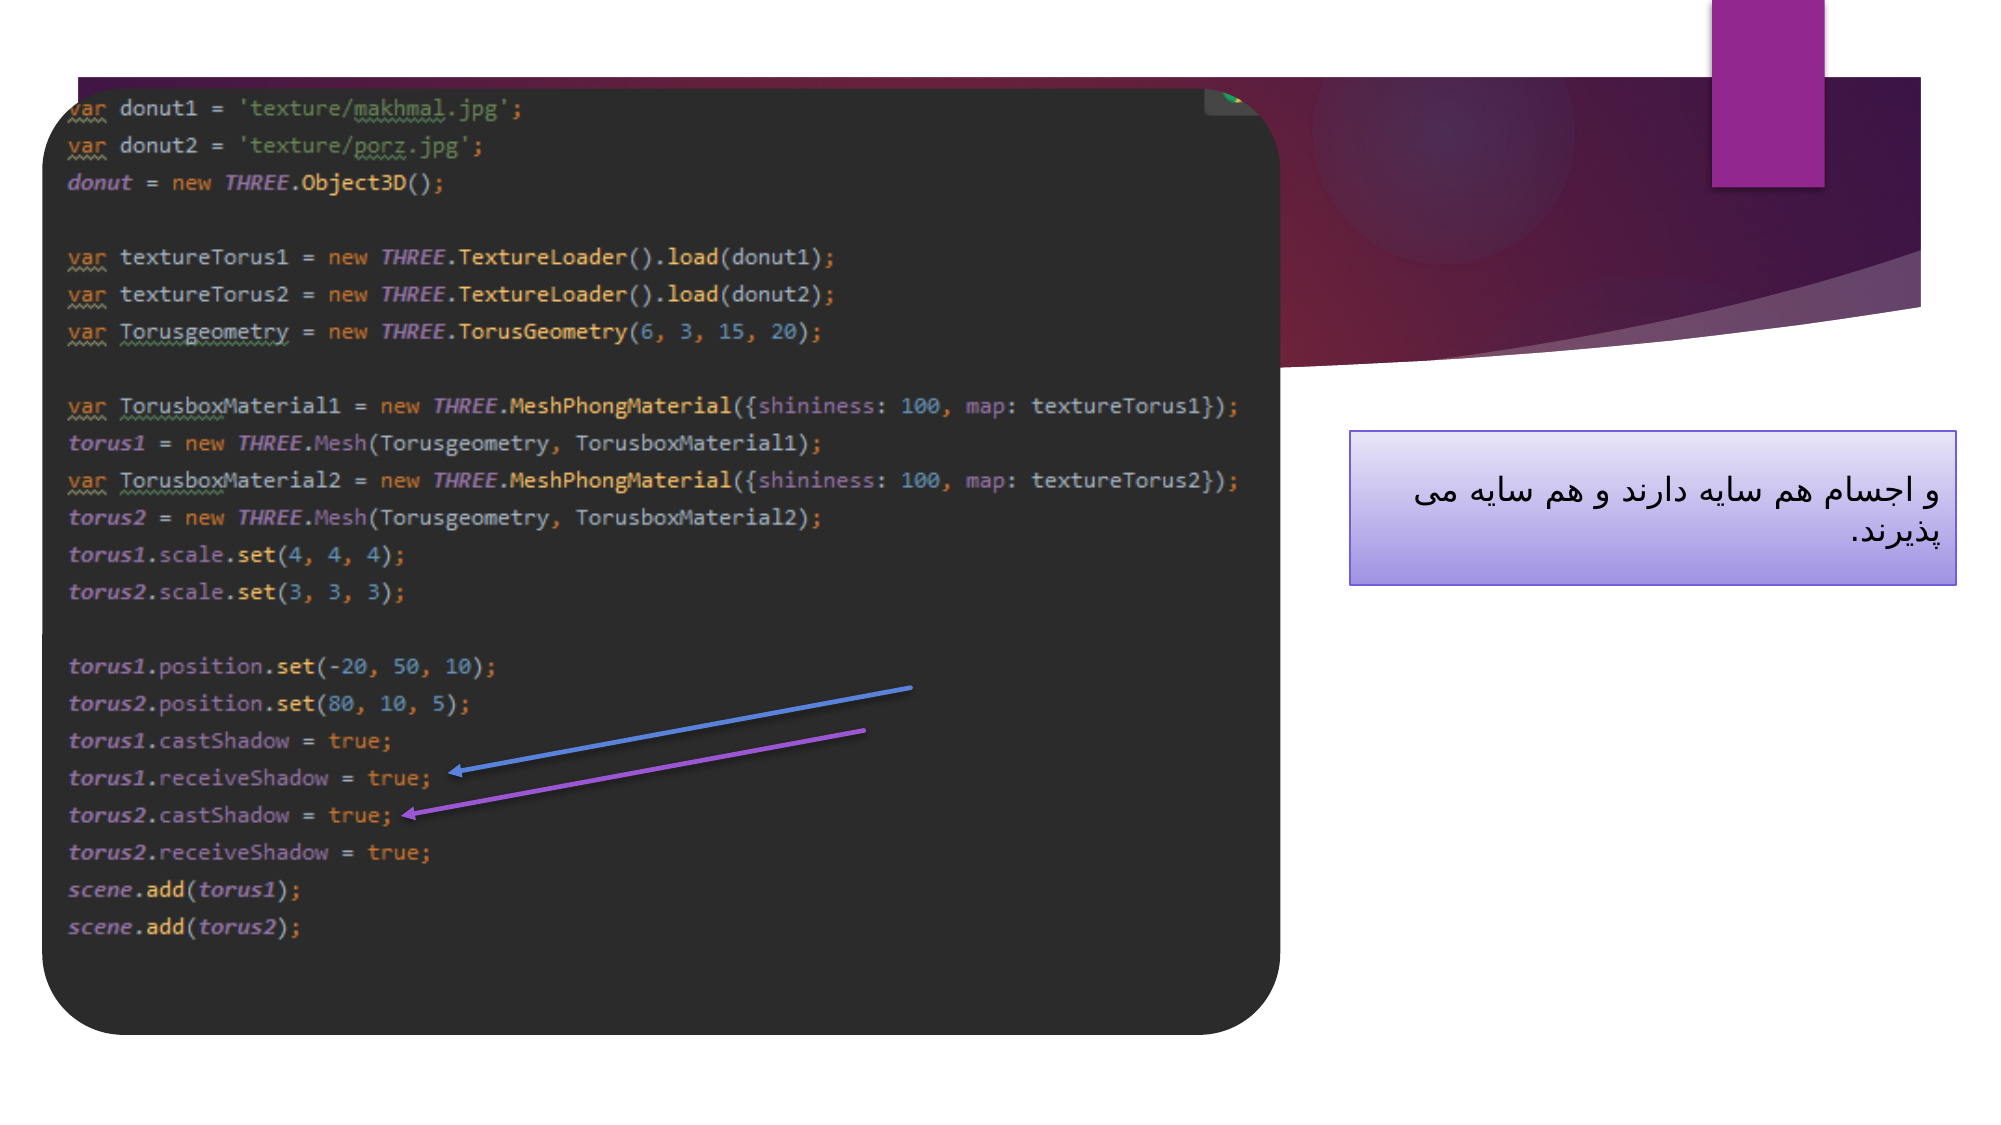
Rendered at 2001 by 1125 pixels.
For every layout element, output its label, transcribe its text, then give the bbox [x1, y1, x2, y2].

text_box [447, 687, 911, 774]
title و اجسام هم سایه دارند و هم سایه می پذیرند. [1349, 430, 1957, 586]
picture [42, 88, 1281, 1036]
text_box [400, 730, 865, 817]
